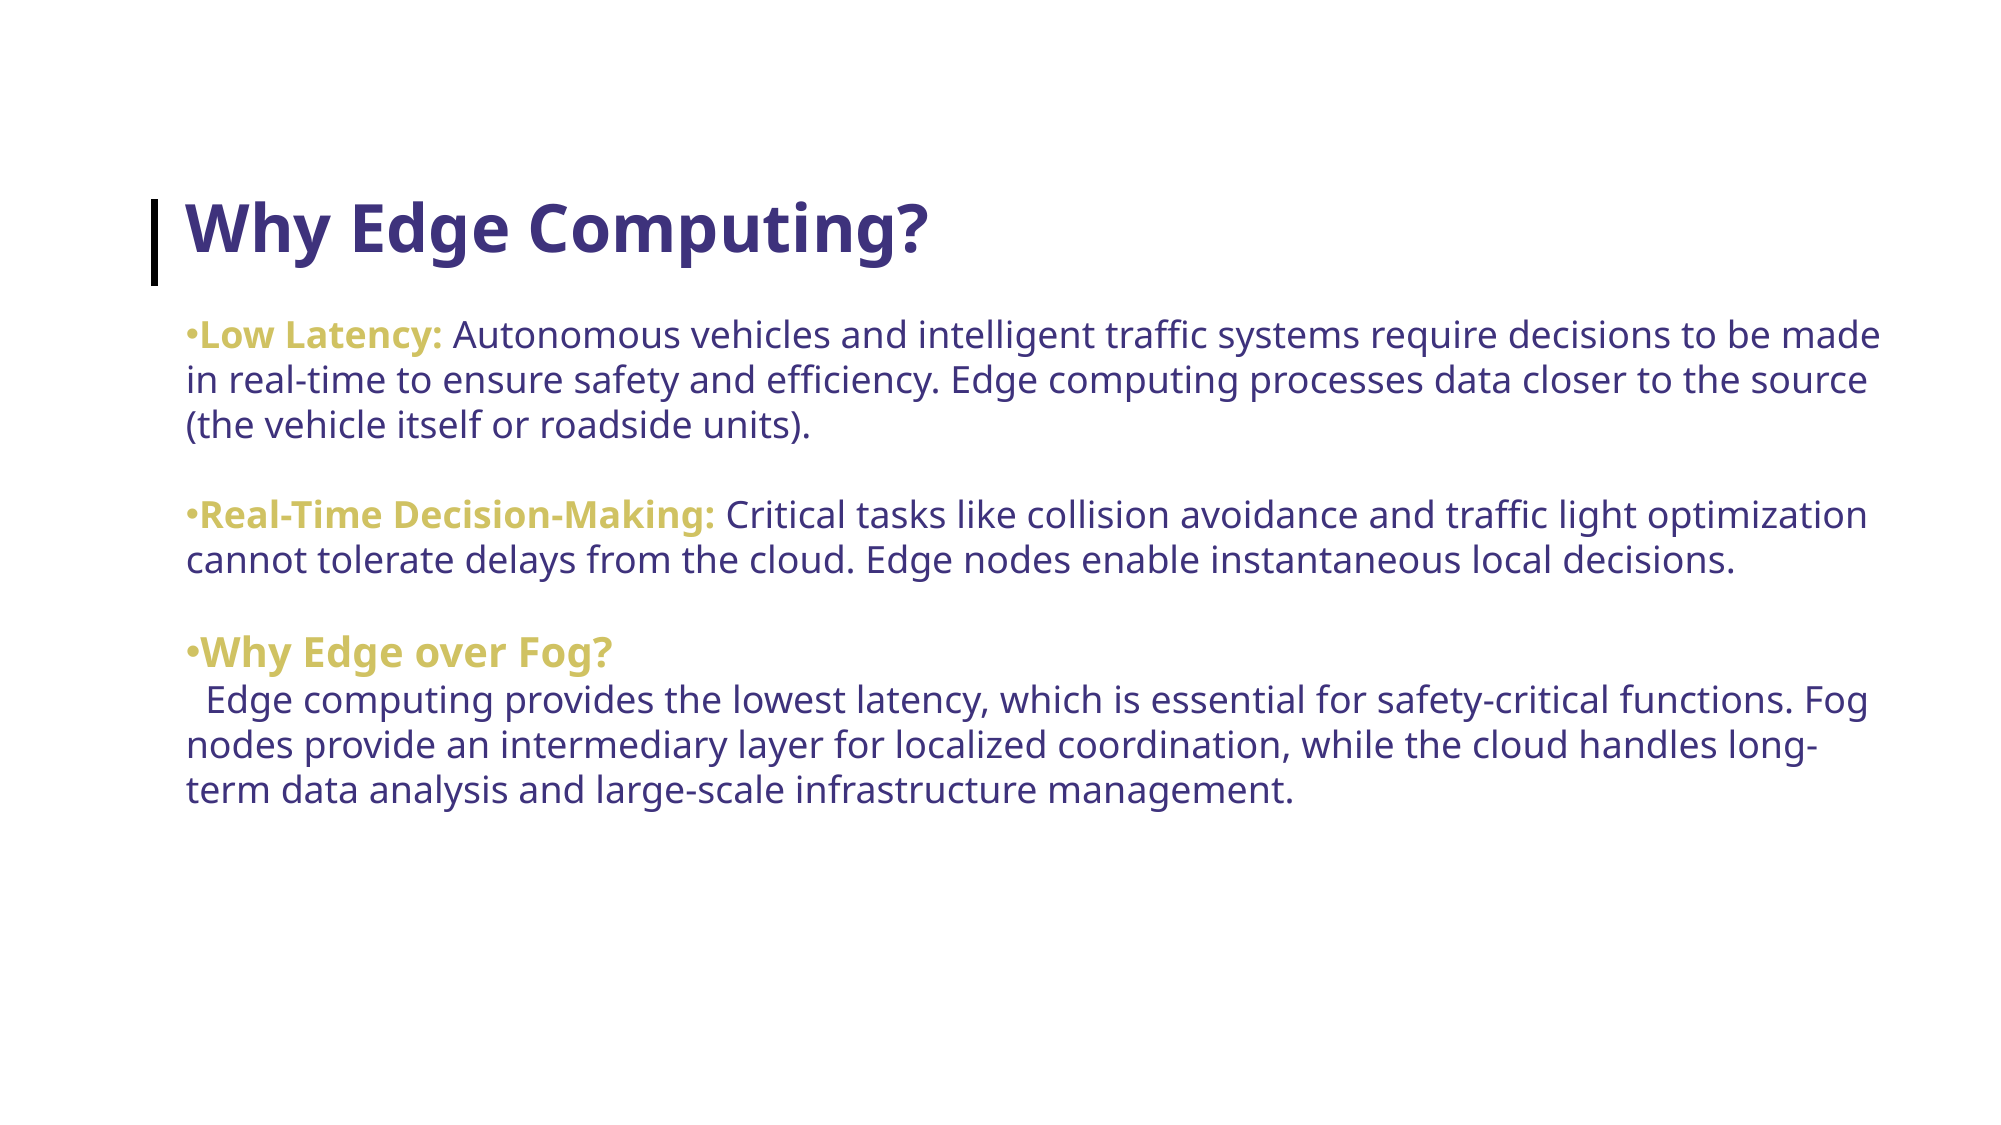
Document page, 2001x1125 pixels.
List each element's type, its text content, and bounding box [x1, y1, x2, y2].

picture [151, 199, 158, 286]
text_box Why Edge Computing? Low Latency: Autonomous vehicles and intelligent traffic systems require decisions to be made in real-time to ensure safety and efficiency. Edge computing processes data closer to the source (the vehicle itself or roadside units). Real-Time Decision-Making: Critical tasks like collision avoidance and traffic light optimization cannot tolerate delays from the cloud. Edge nodes enable instantaneous local decisions. Why Edge over Fog? Edge computing provides the lowest latency, which is essential for safety-critical functions. Fog nodes provide an intermediary layer for localized coordination, while the cloud handles long-term data analysis and large-scale infrastructure management. [171, 178, 1909, 819]
